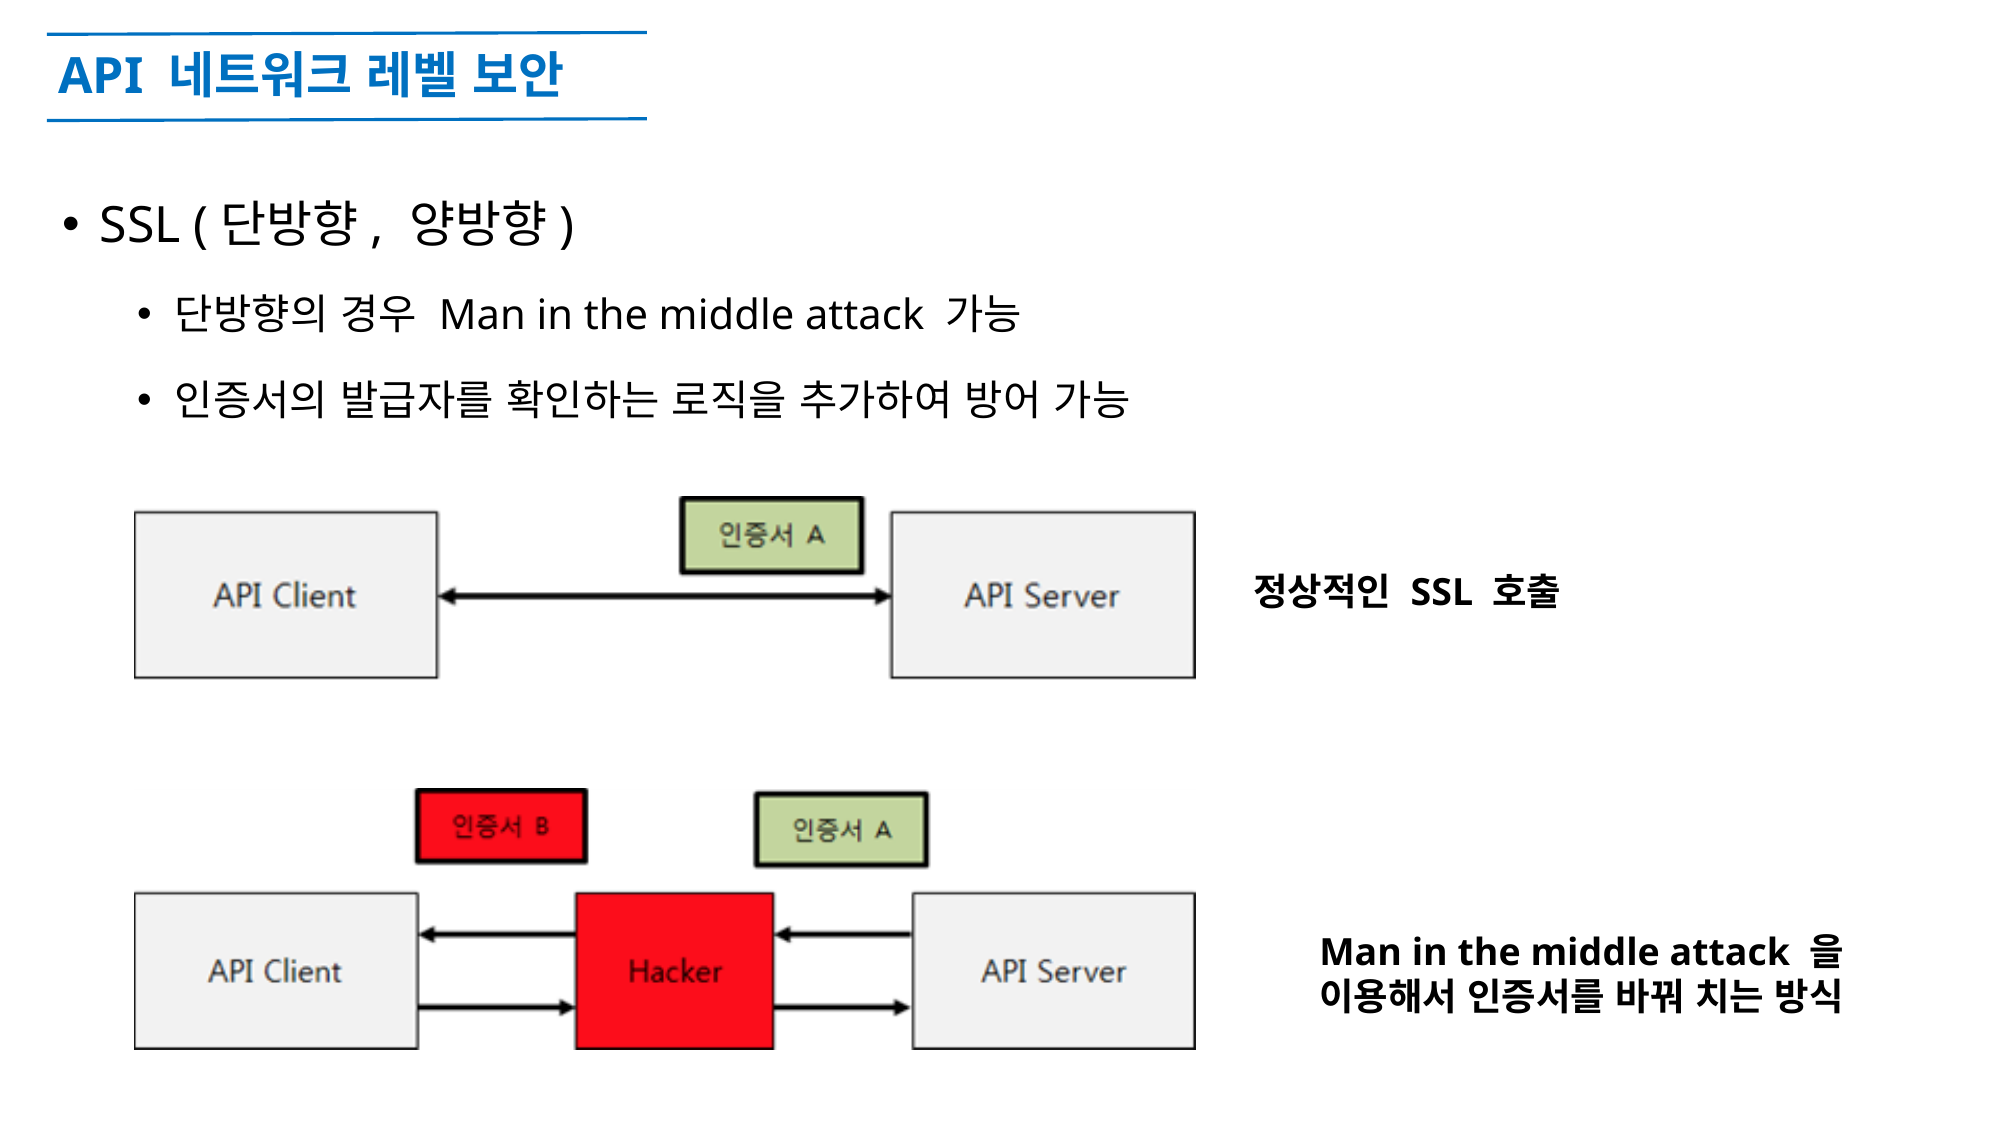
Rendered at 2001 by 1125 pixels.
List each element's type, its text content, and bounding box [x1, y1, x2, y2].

title API 네트워크 레벨 보안 [43, 36, 1965, 120]
picture [134, 496, 1196, 727]
picture [134, 788, 1196, 1050]
text_box Man in the middle attack 을 이용해서 인증서를 바꿔 치는 방식 [1234, 920, 1929, 1025]
text_box 정상적인 SSL 호출 [1238, 560, 1679, 621]
list SSL (단방향, 양방향) 단방향의 경우 Man in the middle attack 가능 인증서의 발급자를 확인하는 로직을 추가하여 방어 가능 [47, 155, 1969, 1014]
